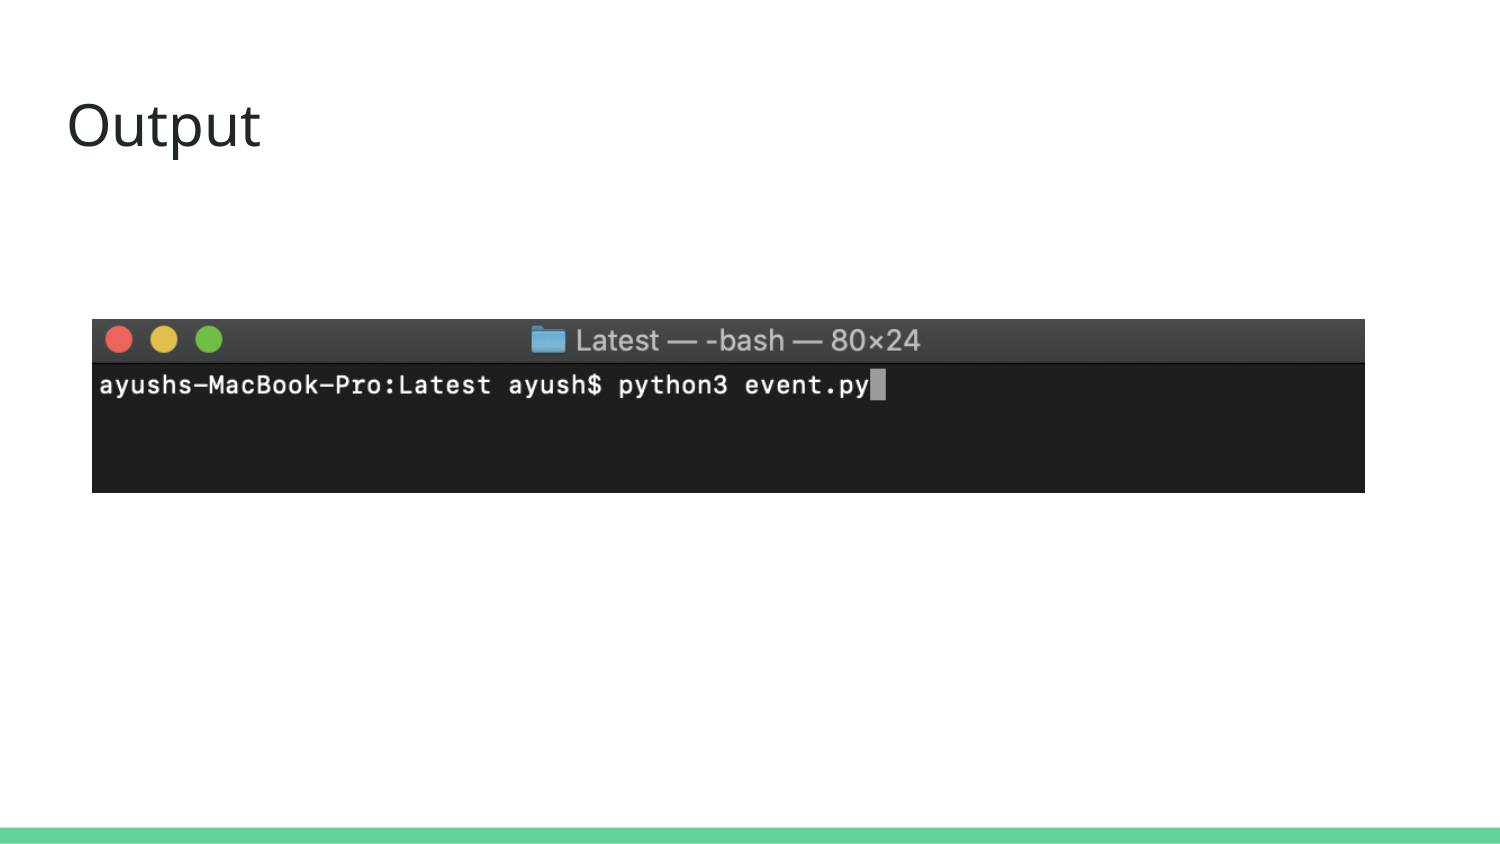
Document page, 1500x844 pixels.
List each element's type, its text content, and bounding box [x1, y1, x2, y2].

title Output [51, 72, 1449, 167]
picture [91, 319, 1365, 494]
